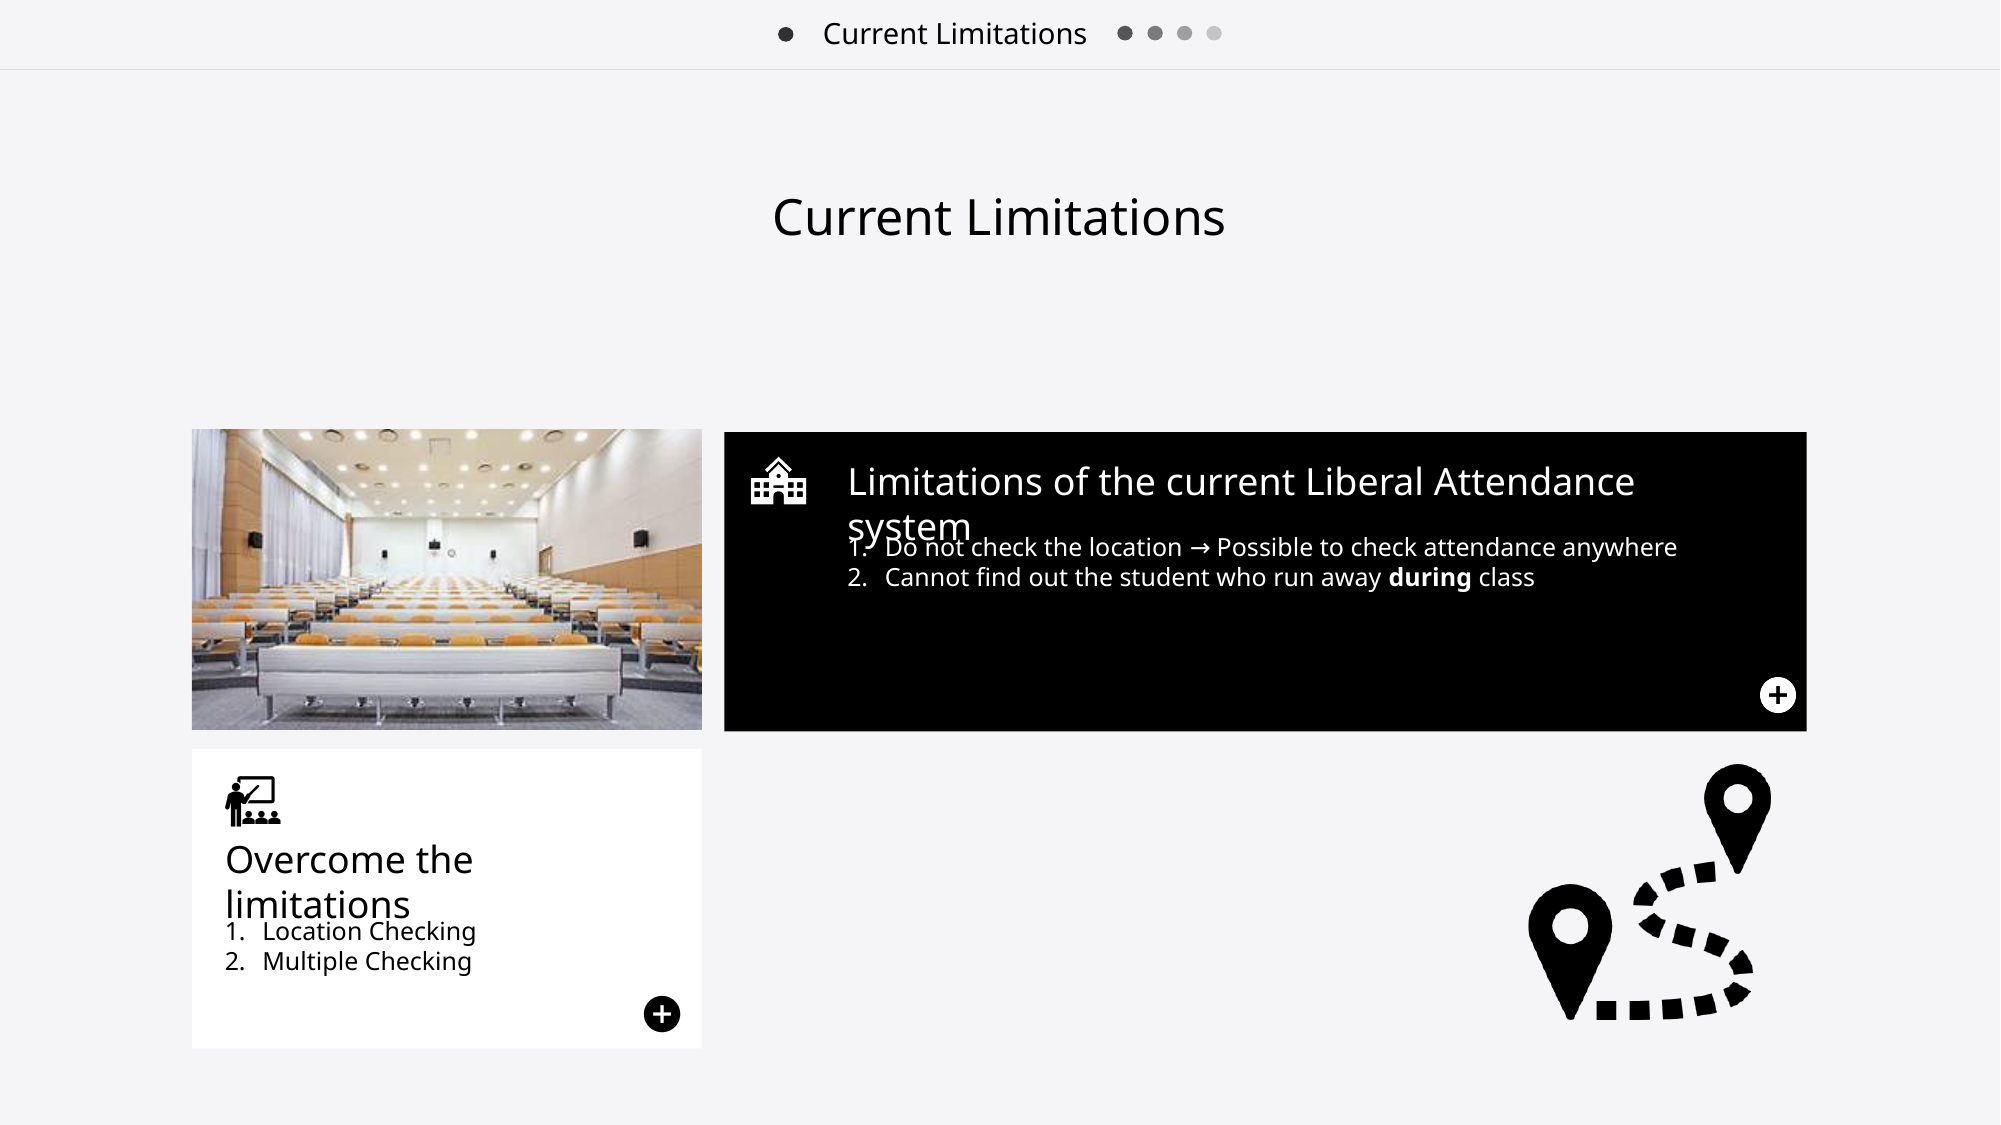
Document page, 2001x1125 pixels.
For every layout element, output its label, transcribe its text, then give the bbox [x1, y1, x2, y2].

picture [1755, 672, 1802, 718]
text_box Current Limitations [294, 177, 1706, 253]
text_box Do not check the location → Possible to check attendance anywhere Cannot find out the student who run away during class [832, 556, 1719, 599]
picture [191, 429, 703, 730]
text_box [723, 430, 1808, 733]
text_box Limitations of the current Liberal Attendance system [832, 450, 1778, 556]
picture [742, 444, 815, 517]
picture [222, 770, 284, 832]
text_box [190, 747, 703, 1050]
text_box Overcome the limitations [210, 828, 685, 933]
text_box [777, 7, 1223, 59]
text_box Location Checking Multiple Checking [210, 933, 543, 983]
picture [1491, 741, 1808, 1057]
picture [638, 991, 685, 1038]
